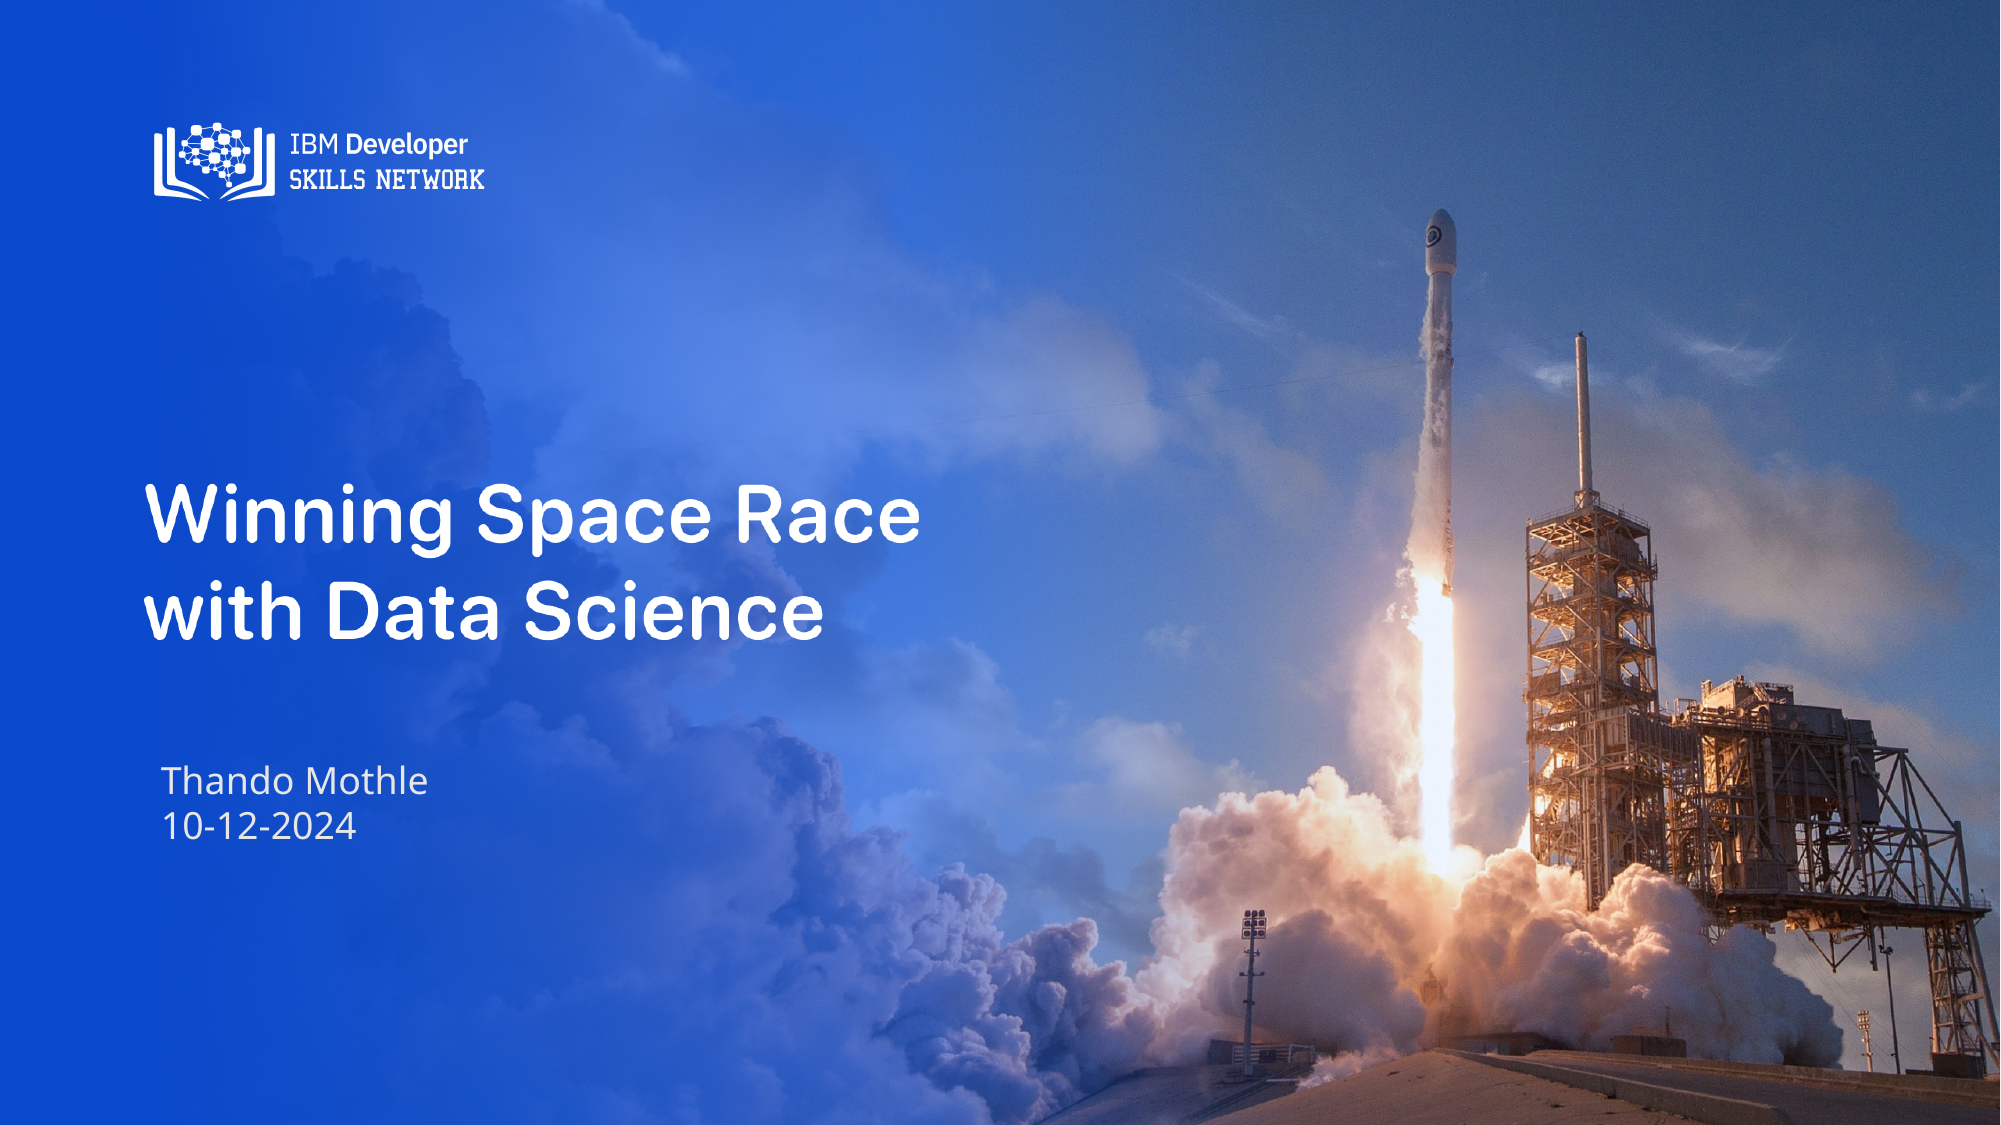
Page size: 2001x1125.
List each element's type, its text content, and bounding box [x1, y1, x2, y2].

picture [0, 0, 2001, 1125]
text_box Thando Mothle 10-12-2024 [145, 749, 559, 855]
